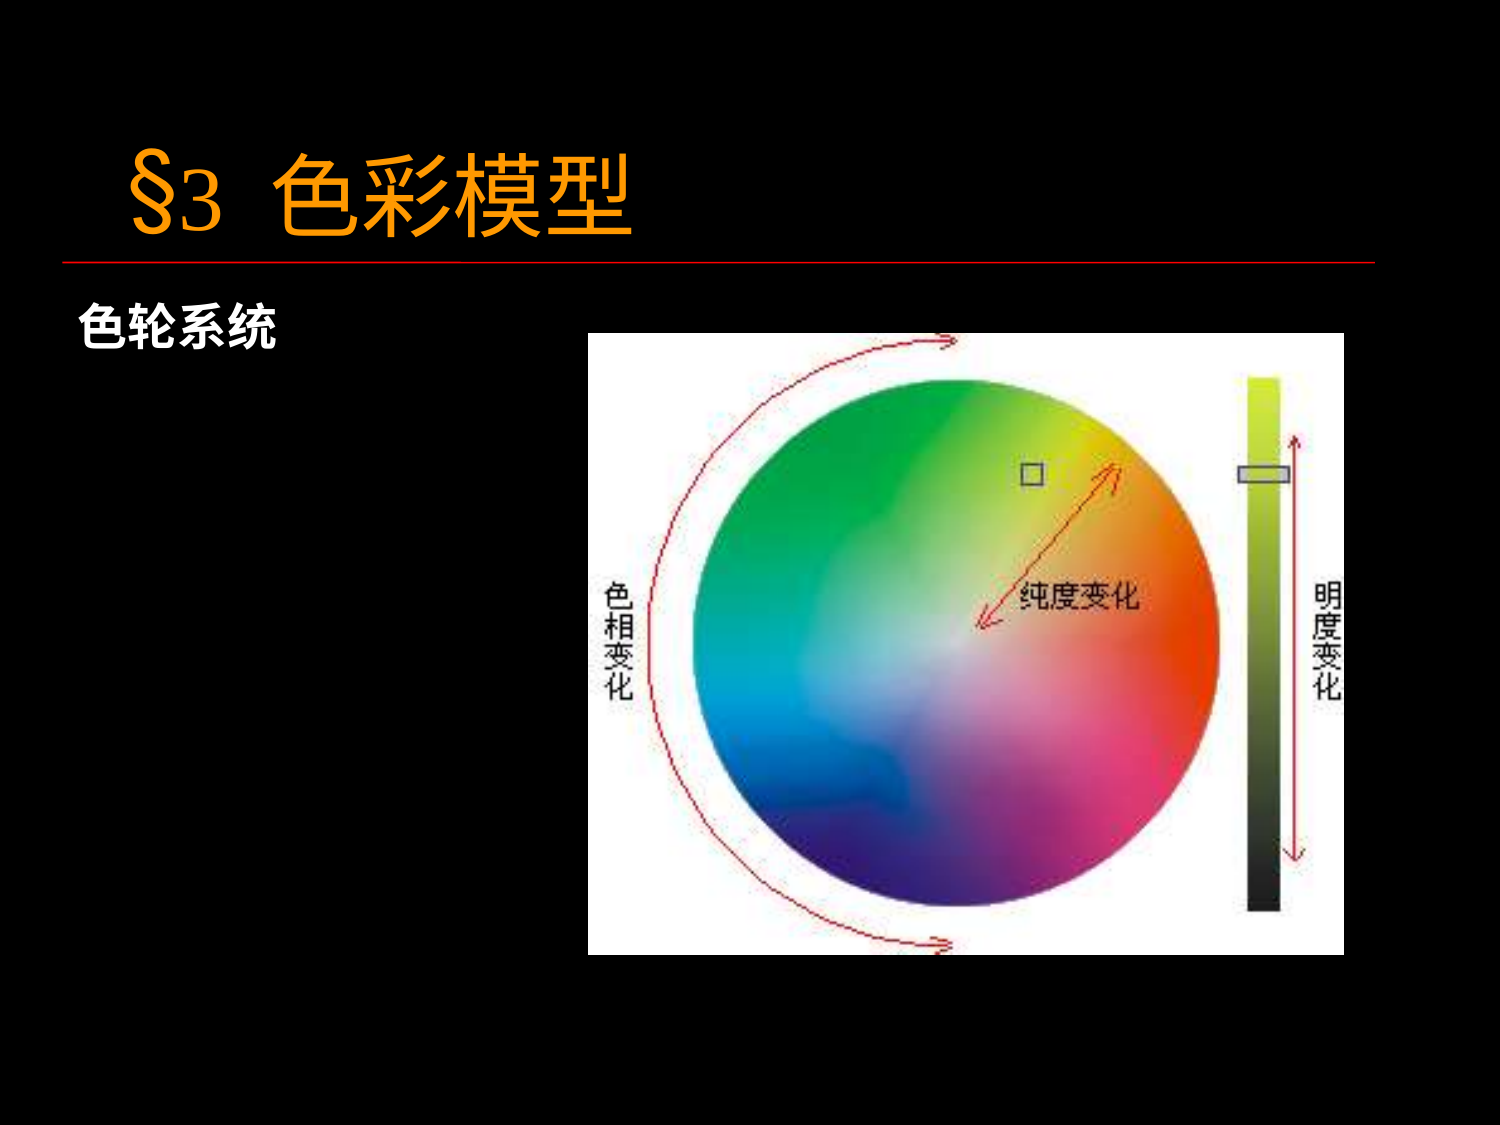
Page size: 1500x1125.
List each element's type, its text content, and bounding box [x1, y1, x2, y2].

picture [588, 332, 1344, 956]
list 色轮系统 [62, 287, 1425, 1025]
title 3 色彩模型 [112, 99, 1388, 287]
